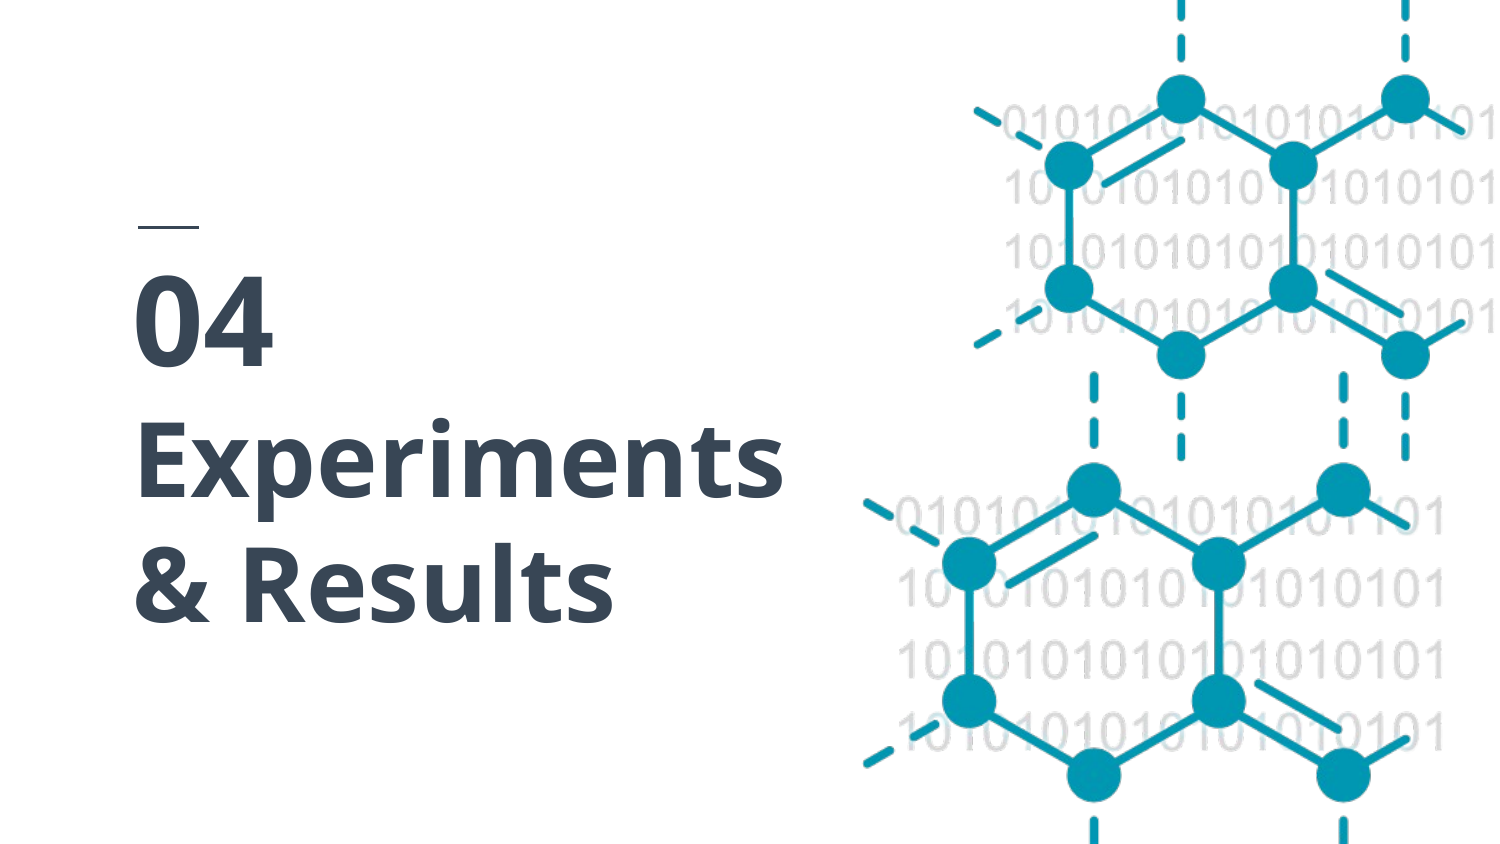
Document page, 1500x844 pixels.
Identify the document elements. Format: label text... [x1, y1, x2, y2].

title 04 [116, 240, 325, 392]
picture [829, 0, 1500, 844]
title Experiments & Results [116, 404, 824, 659]
